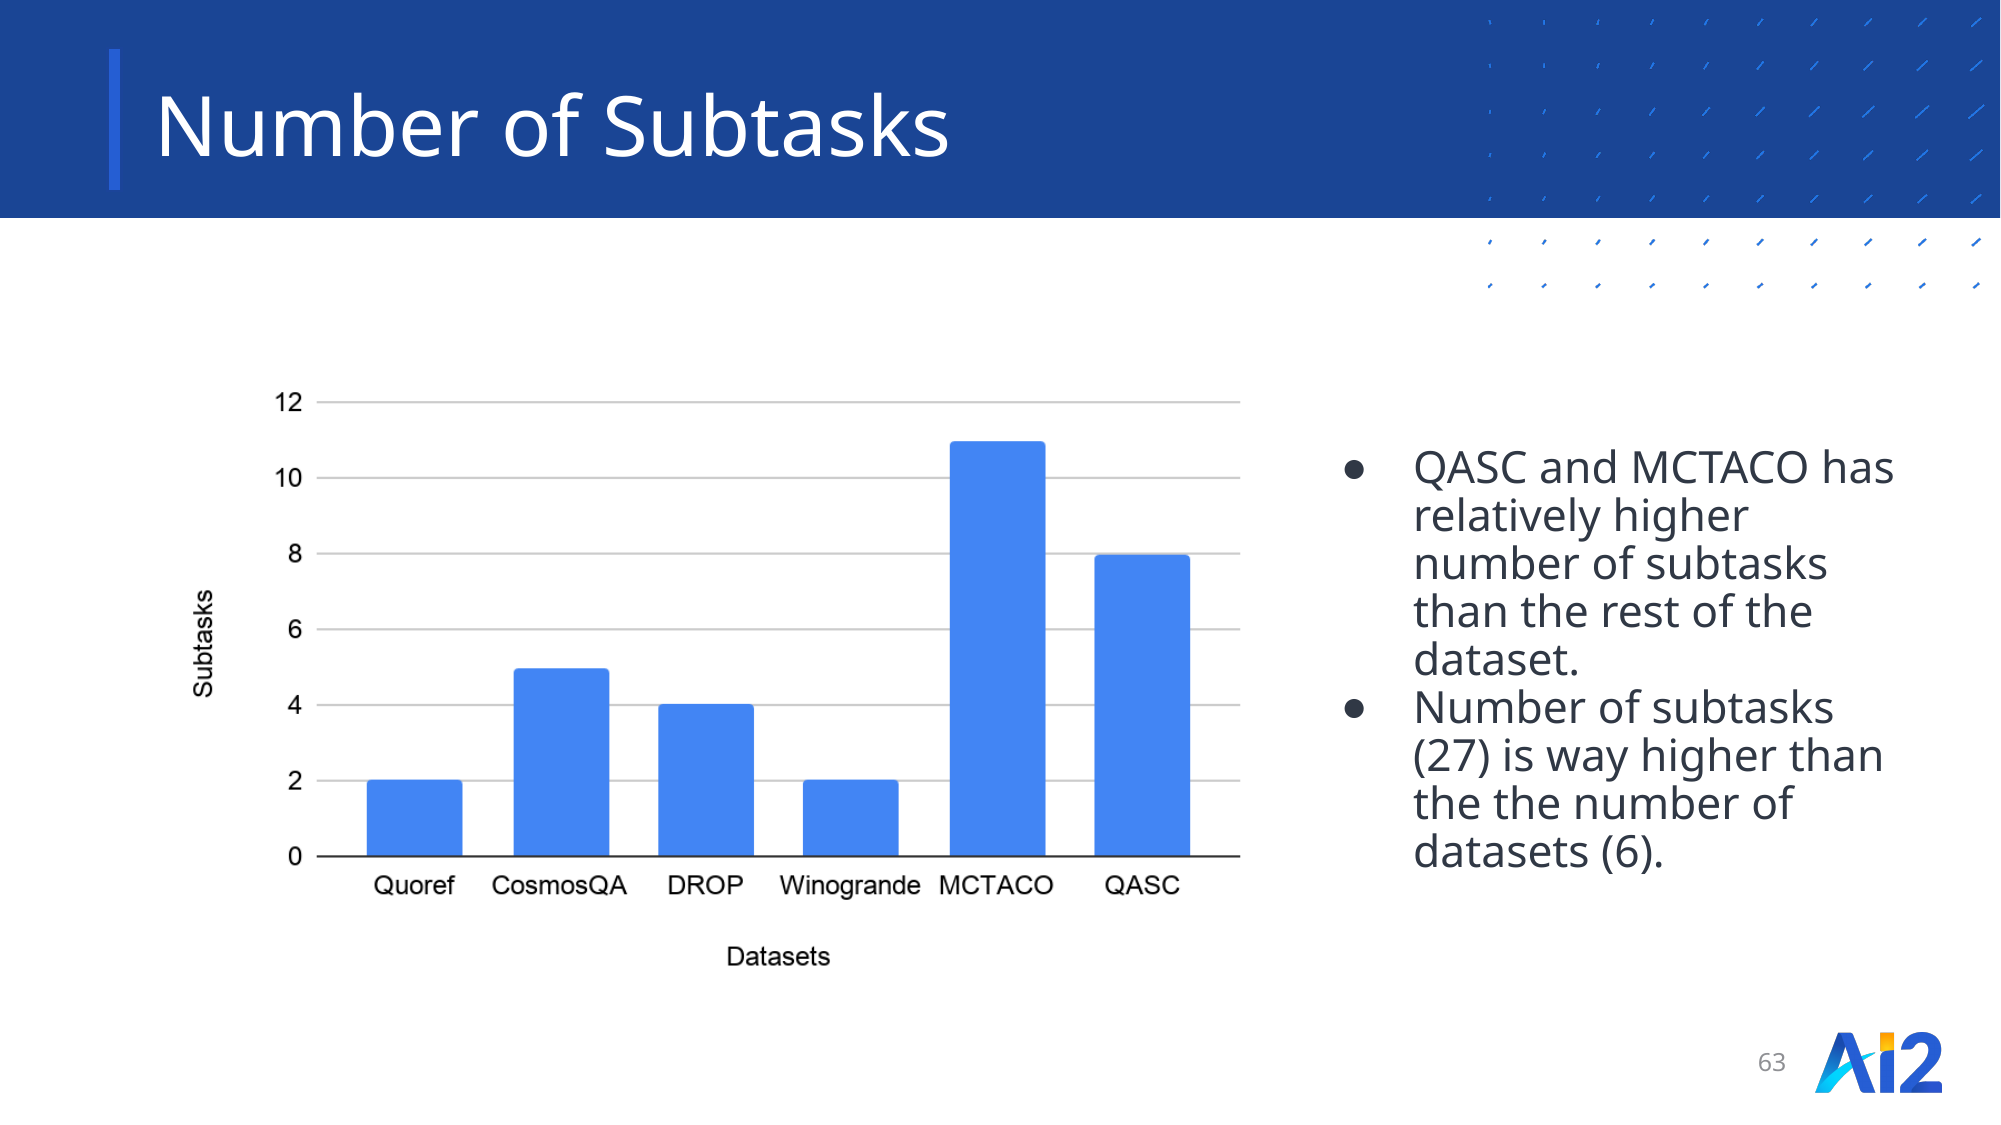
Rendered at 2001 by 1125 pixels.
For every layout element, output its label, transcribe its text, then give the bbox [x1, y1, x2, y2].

list QASC and MCTACO has relatively higher number of subtasks than the rest of the dataset. Number of subtasks (27) is way higher than the the number of datasets (6). [1293, 425, 1942, 1083]
title Number of Subtasks [134, 64, 1991, 190]
picture [1487, 0, 2000, 289]
slide_number 63 [1686, 1019, 1807, 1106]
picture [151, 365, 1277, 1009]
picture [1831, 1083, 1942, 1093]
